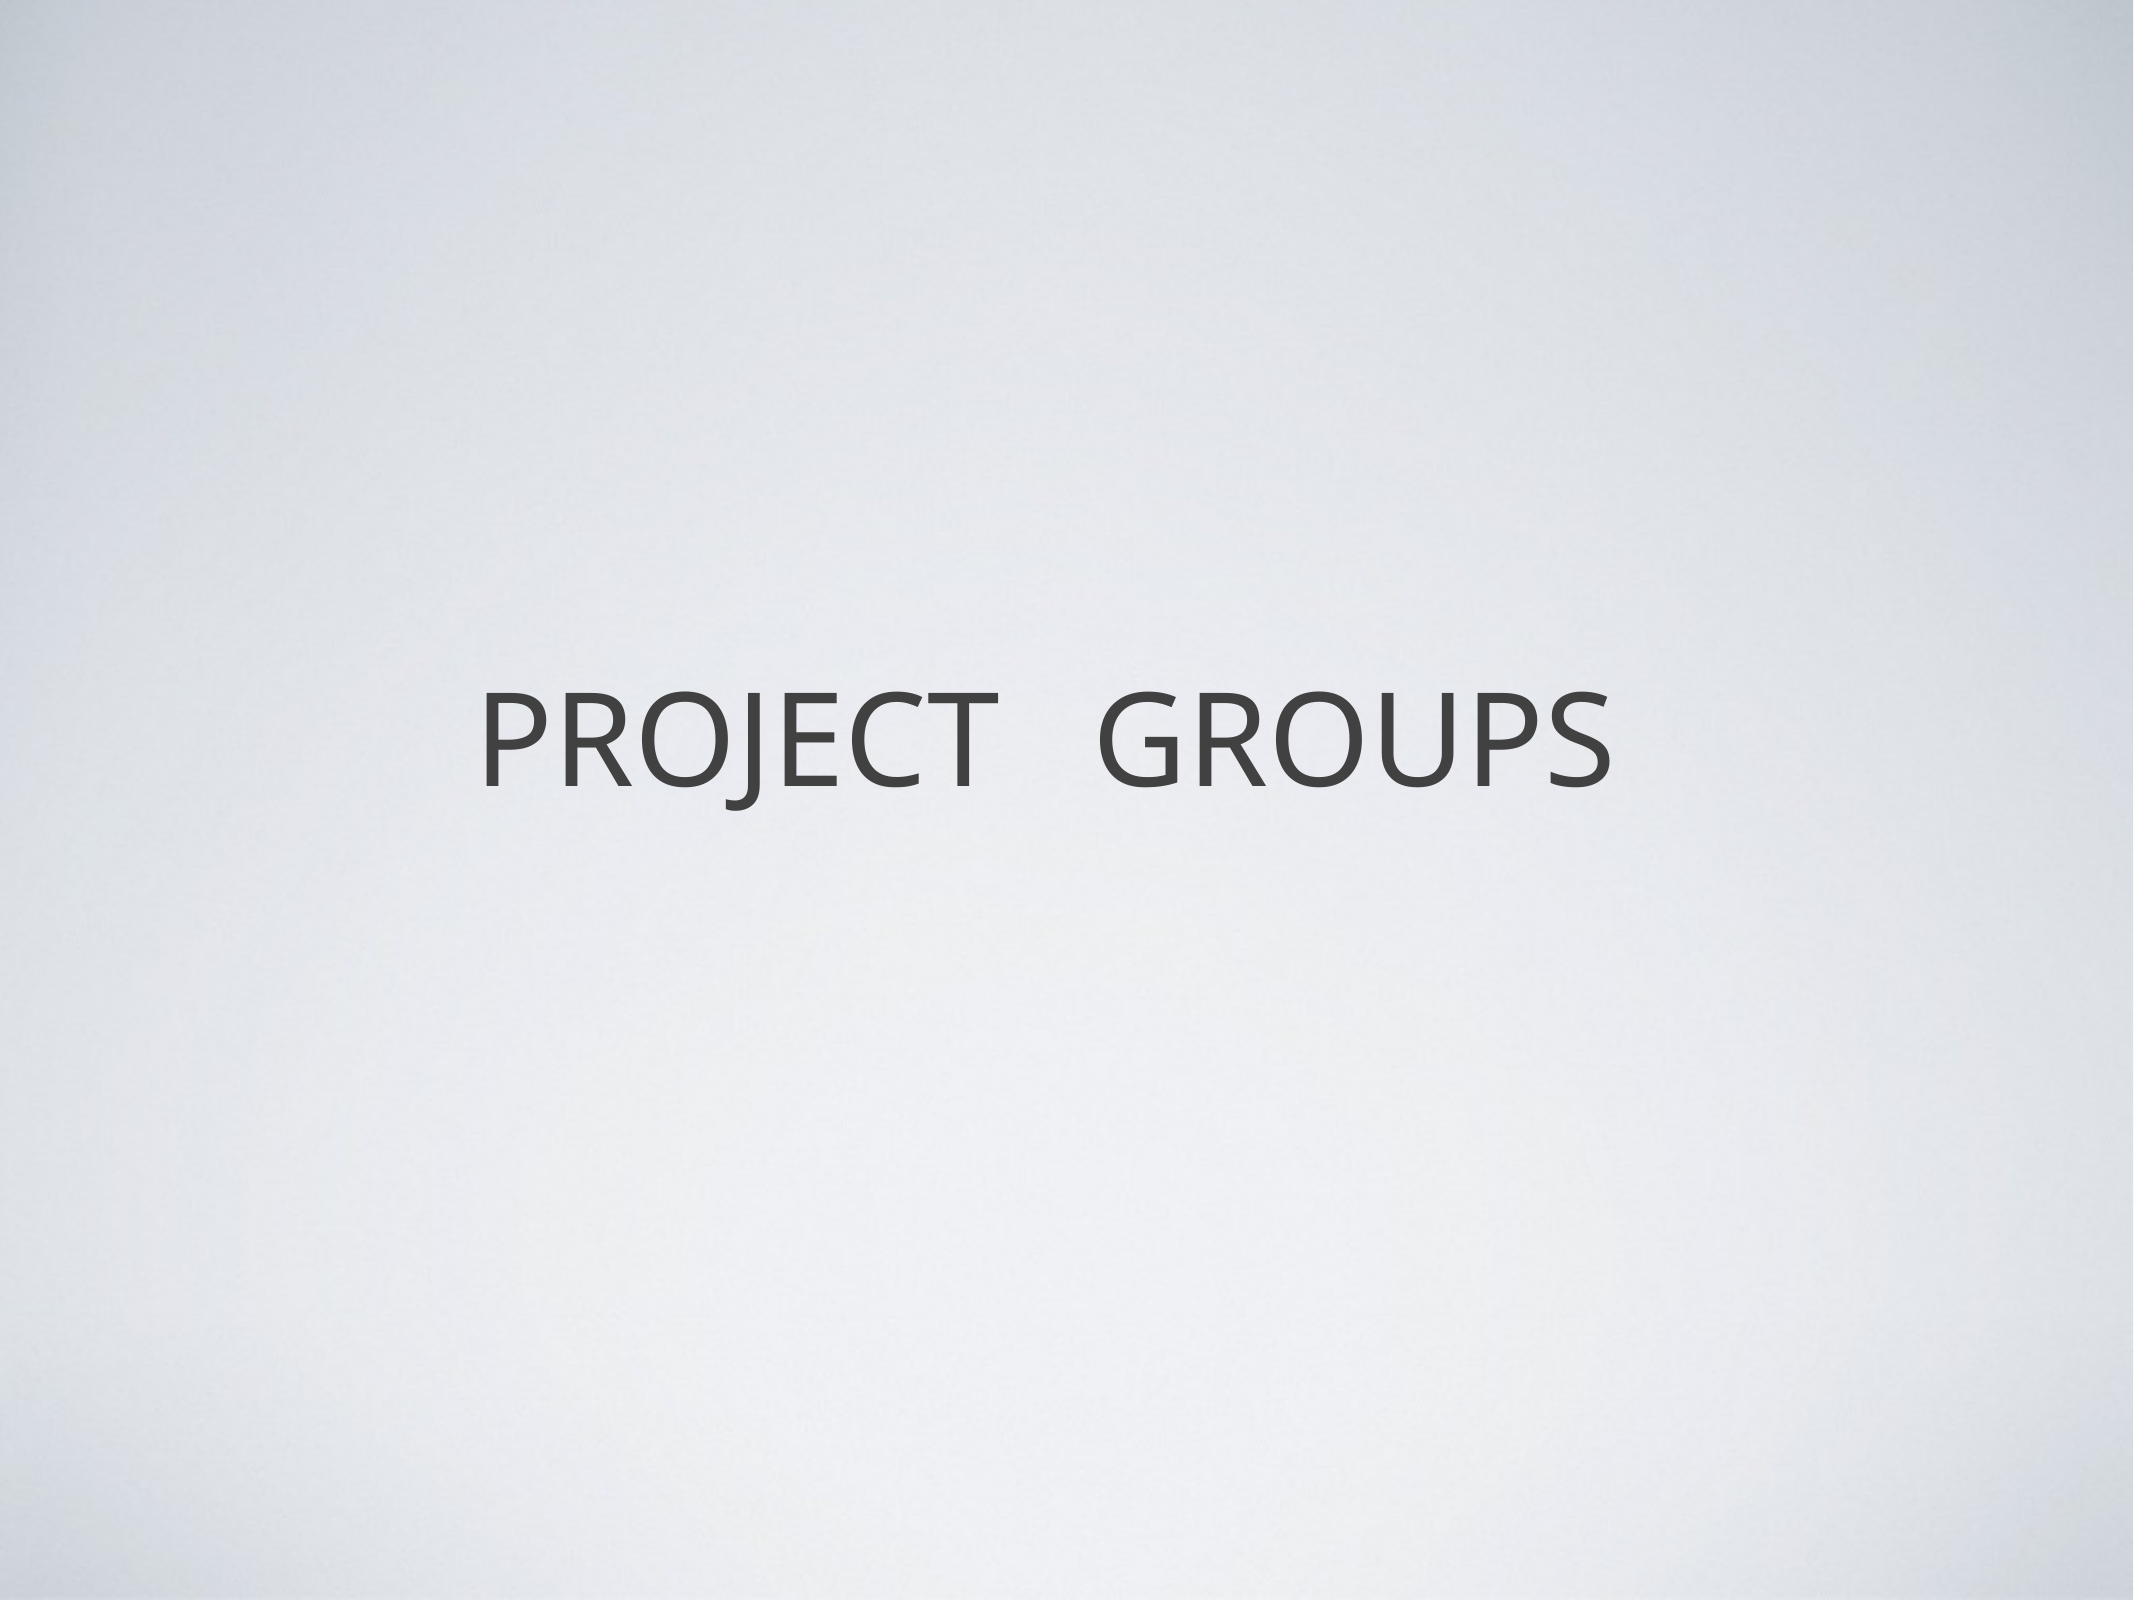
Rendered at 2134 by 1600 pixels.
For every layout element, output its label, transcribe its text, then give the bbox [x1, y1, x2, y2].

text_box PROJECT [472, 679, 1075, 834]
text_box [0, 0, 2134, 1600]
text_box GROUPS [1090, 679, 1684, 834]
